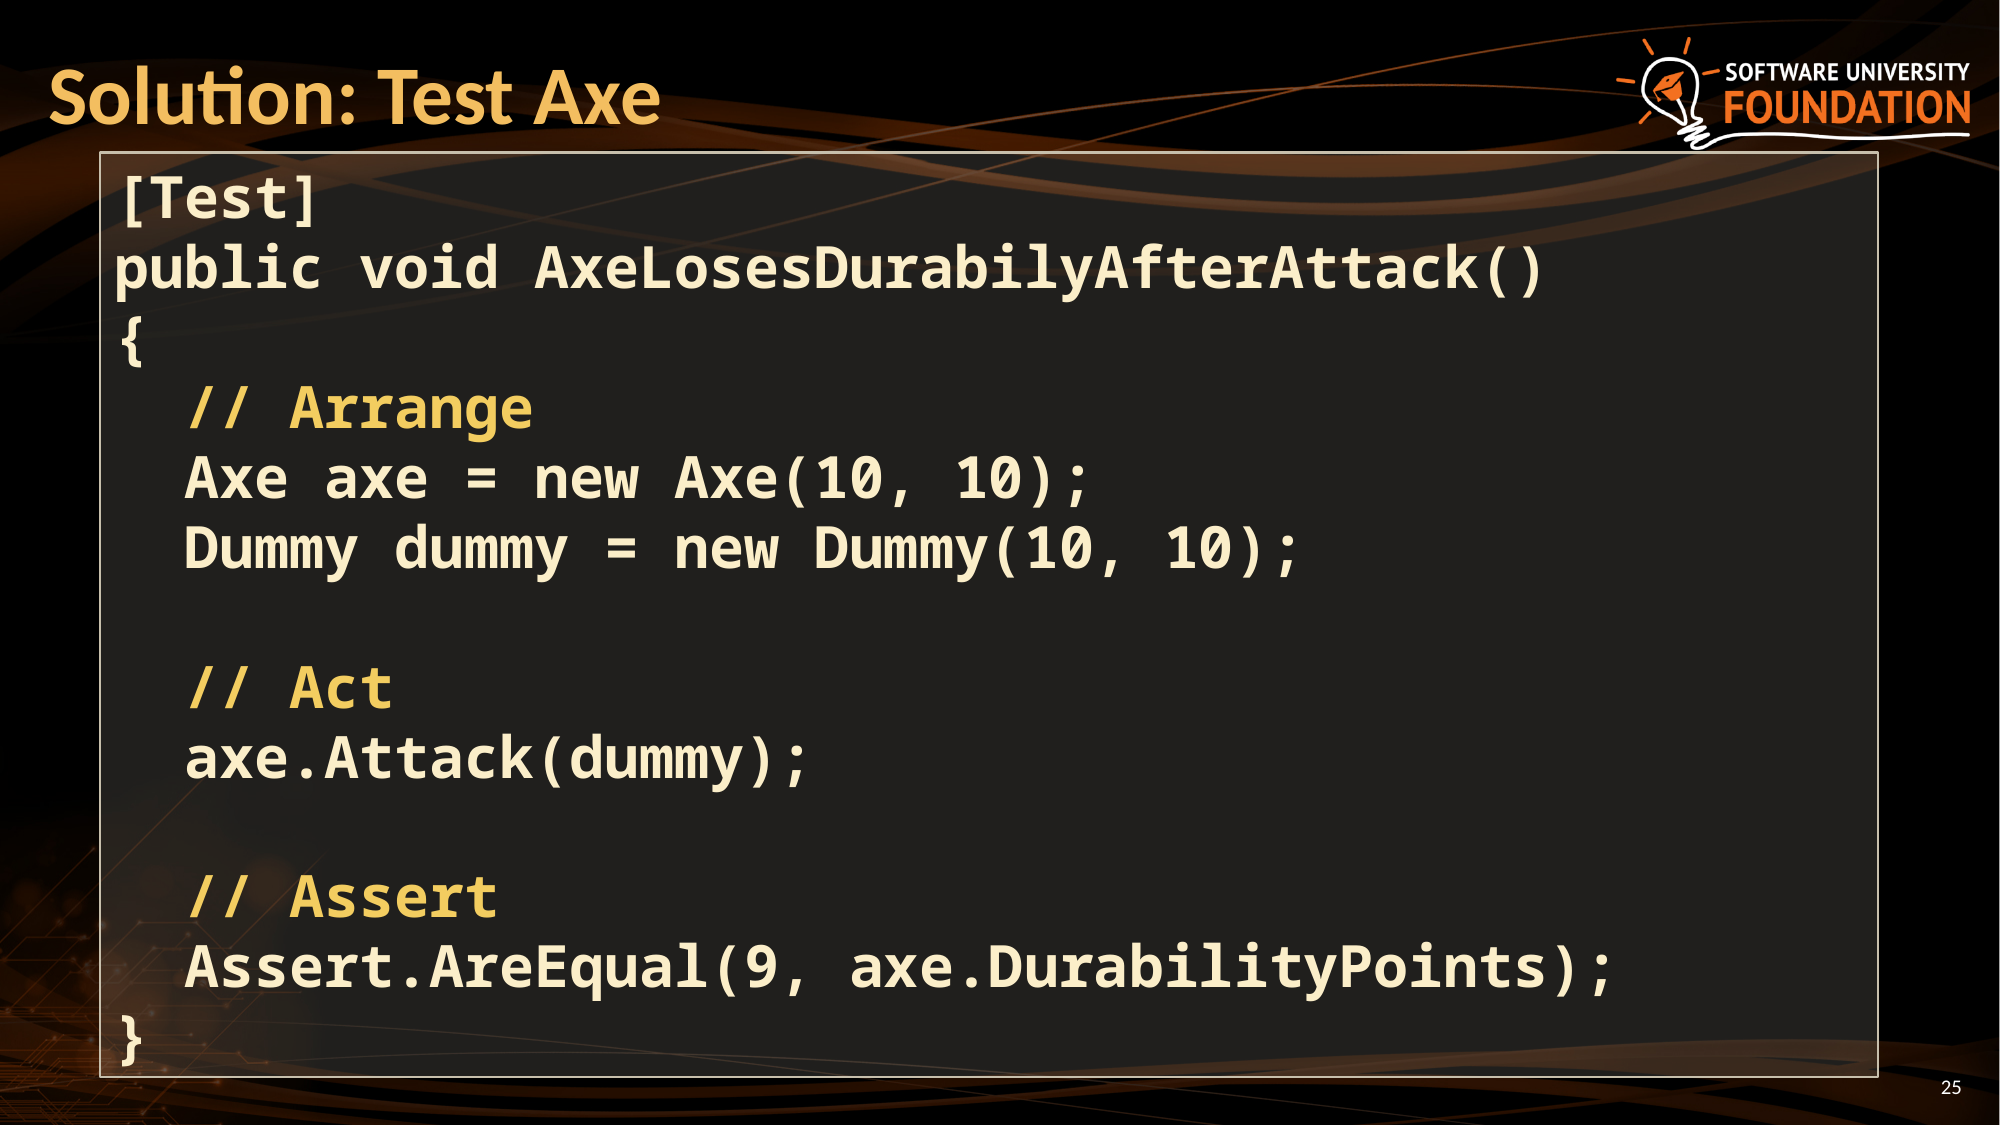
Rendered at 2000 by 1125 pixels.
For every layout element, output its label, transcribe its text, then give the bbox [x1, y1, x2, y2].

title Solution: Test Axe [30, 6, 1602, 189]
slide_number 25 [1897, 1070, 1968, 1103]
text_box [Test] public void AxeLosesDurabilyAfterAttack() { // Arrange Axe axe = new Axe(10, 10); Dummy dummy = new Dummy(10, 10); // Act axe.Attack(dummy); // Assert Assert.AreEqual(9, axe.DurabilityPoints); } [99, 152, 1878, 1077]
picture [0, 0, 2000, 1125]
